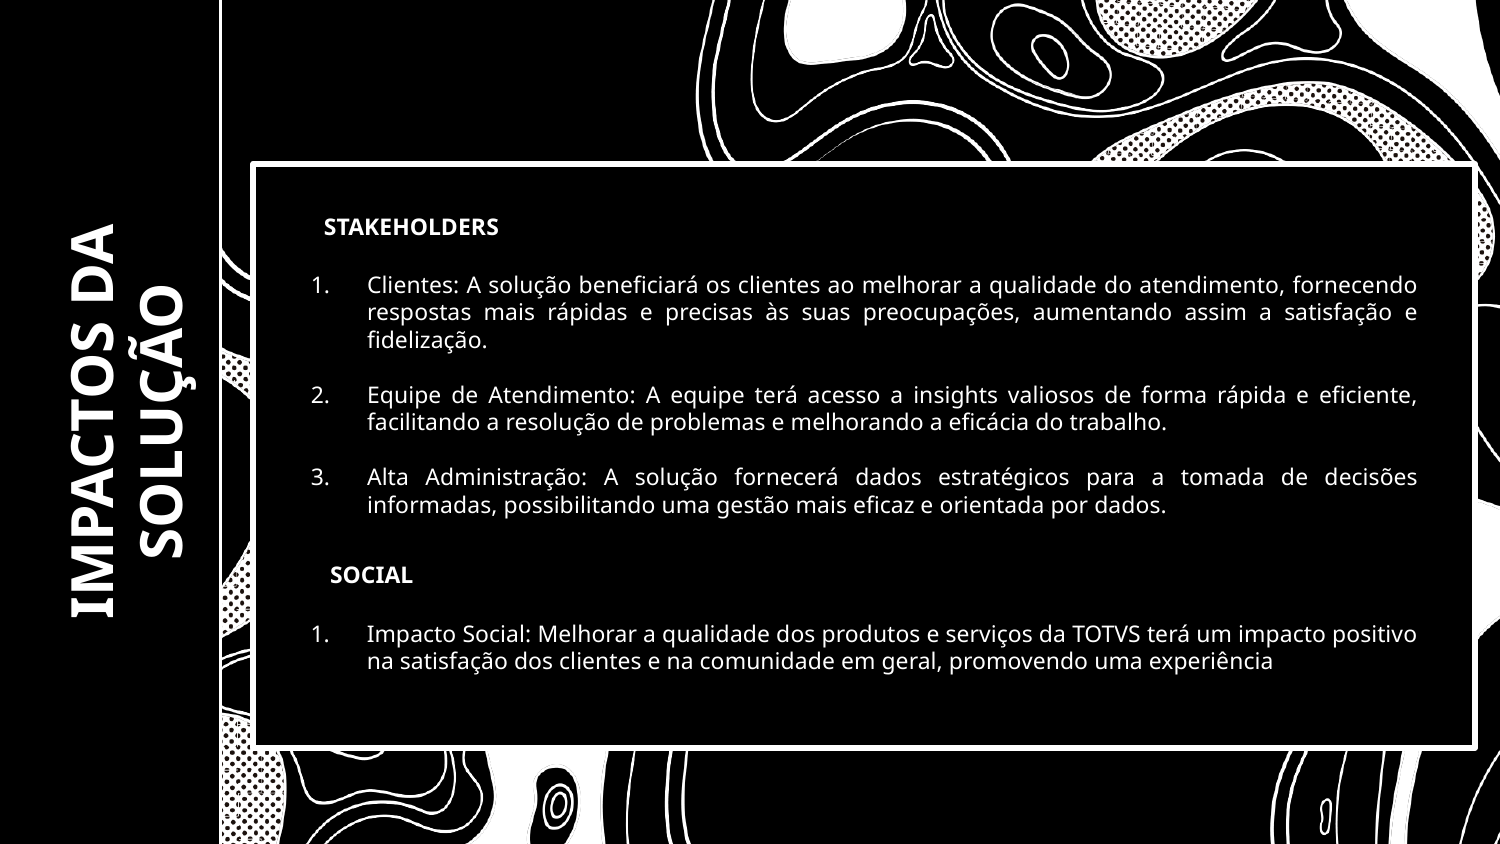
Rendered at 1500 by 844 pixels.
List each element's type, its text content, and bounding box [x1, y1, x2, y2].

text_box SOCIAL [285, 545, 458, 600]
subtitle Clientes: A solução beneficiará os clientes ao melhorar a qualidade do atendimento, fornecendo respostas mais rápidas e precisas às suas preocupações, aumentando assim a satisfação e fidelização. Equipe de Atendimento: A equipe terá acesso a insights valiosos de forma rápida e eficiente, facilitando a resolução de problemas e melhorando a eficácia do trabalho. Alta Administração: A solução fornecerá dados estratégicos para a tomada de decisões informadas, possibilitando uma gestão mais eficaz e orientada por dados. [295, 255, 1435, 544]
title STAKEHOLDERS [295, 198, 528, 252]
text_box Impacto Social: Melhorar a qualidade dos produtos e serviços da TOTVS terá um impacto positivo na satisfação dos clientes e na comunidade em geral, promovendo uma experiência [295, 604, 1434, 737]
picture [222, 0, 1500, 844]
text_box [253, 163, 1475, 748]
title IMPACTOS DA SOLUÇÃO [39, 93, 134, 751]
